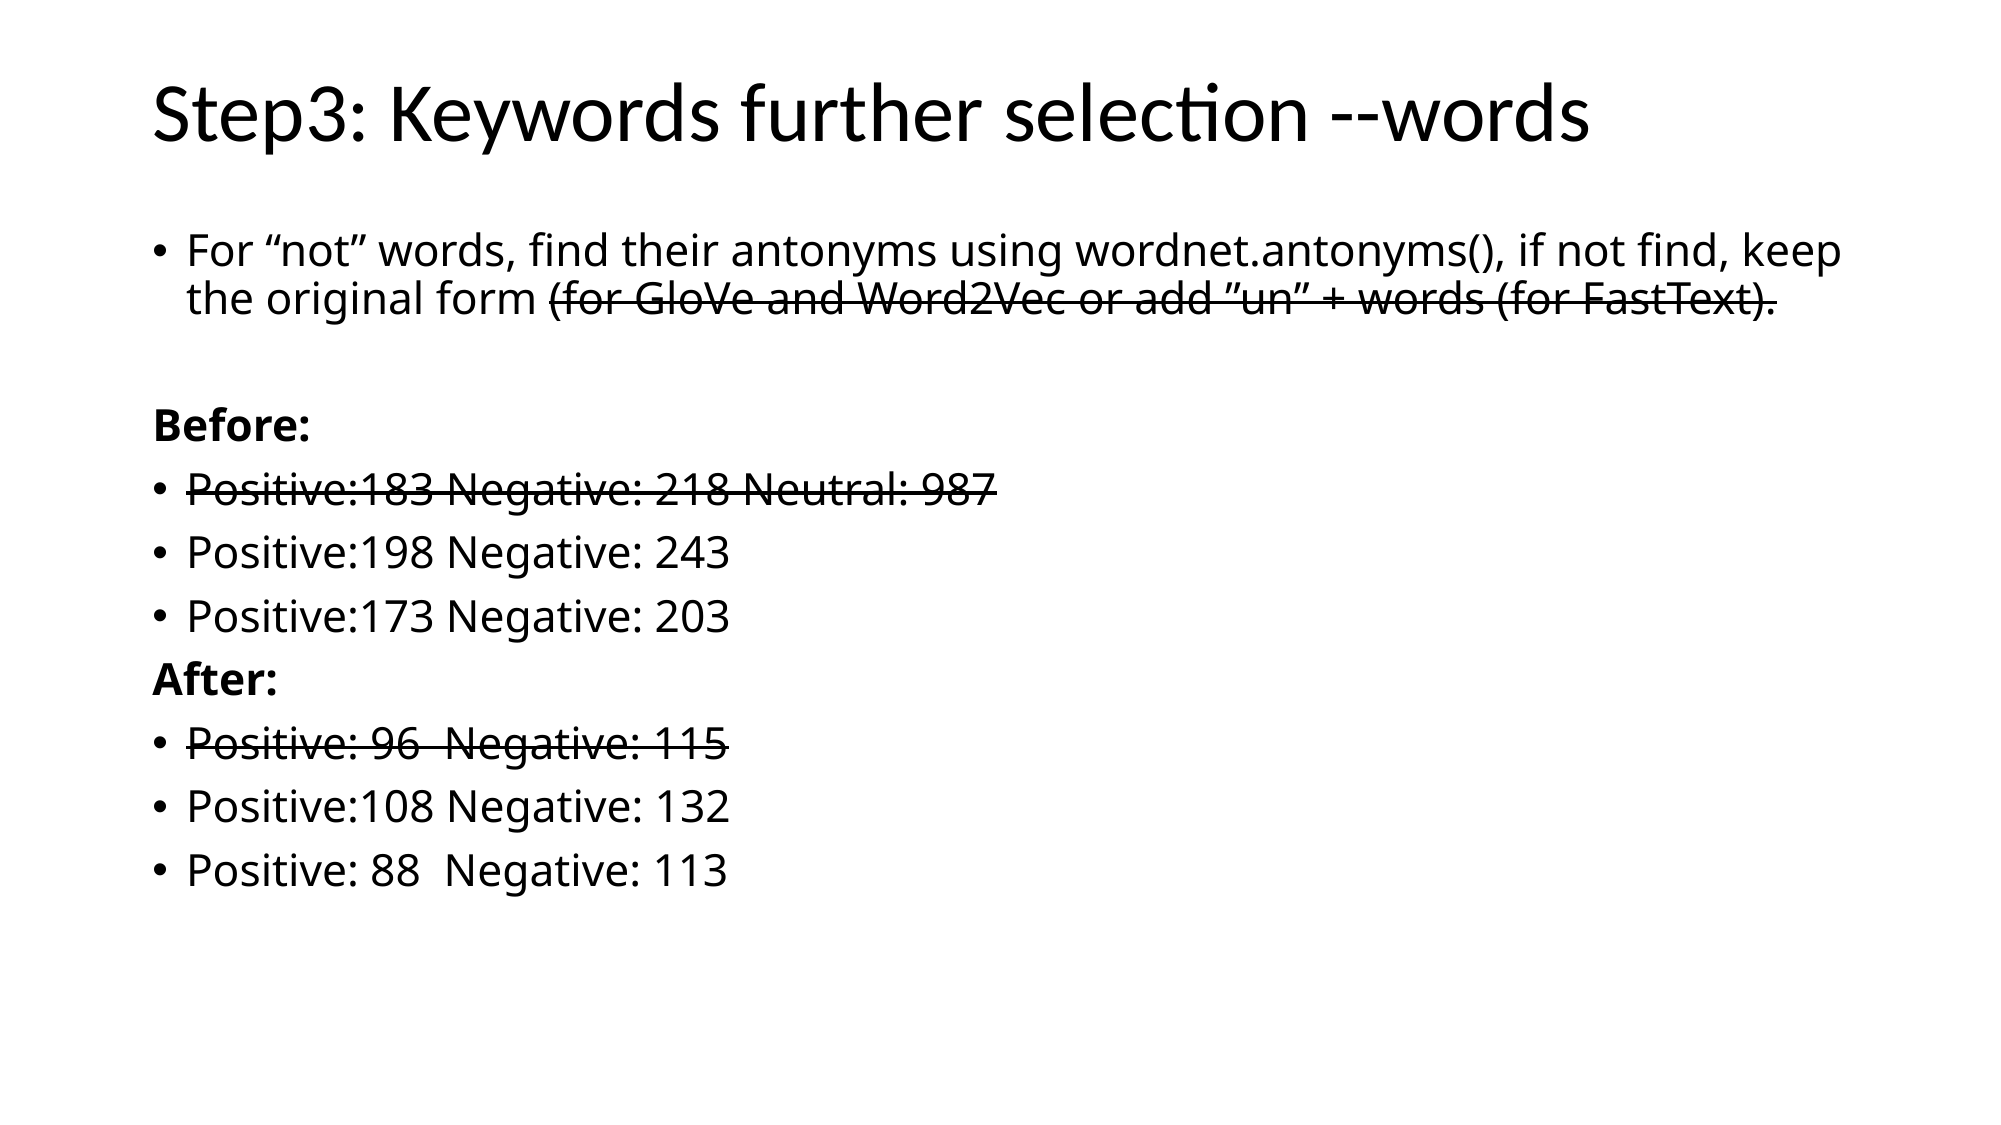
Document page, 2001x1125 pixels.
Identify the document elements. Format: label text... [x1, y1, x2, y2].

list For “not” words, find their antonyms using wordnet.antonyms(), if not find, keep the original form (for GloVe and Word2Vec or add ”un” + words (for FastText). Before: Positive:183 Negative: 218 Neutral: 987 Positive:198 Negative: 243 Positive:173 Negative: 203 After: Positive: 96 Negative: 115 Positive:108 Negative: 132 Positive: 88 Negative: 113 [137, 269, 1863, 935]
title Step3: Keywords further selection --words [137, 59, 1863, 269]
